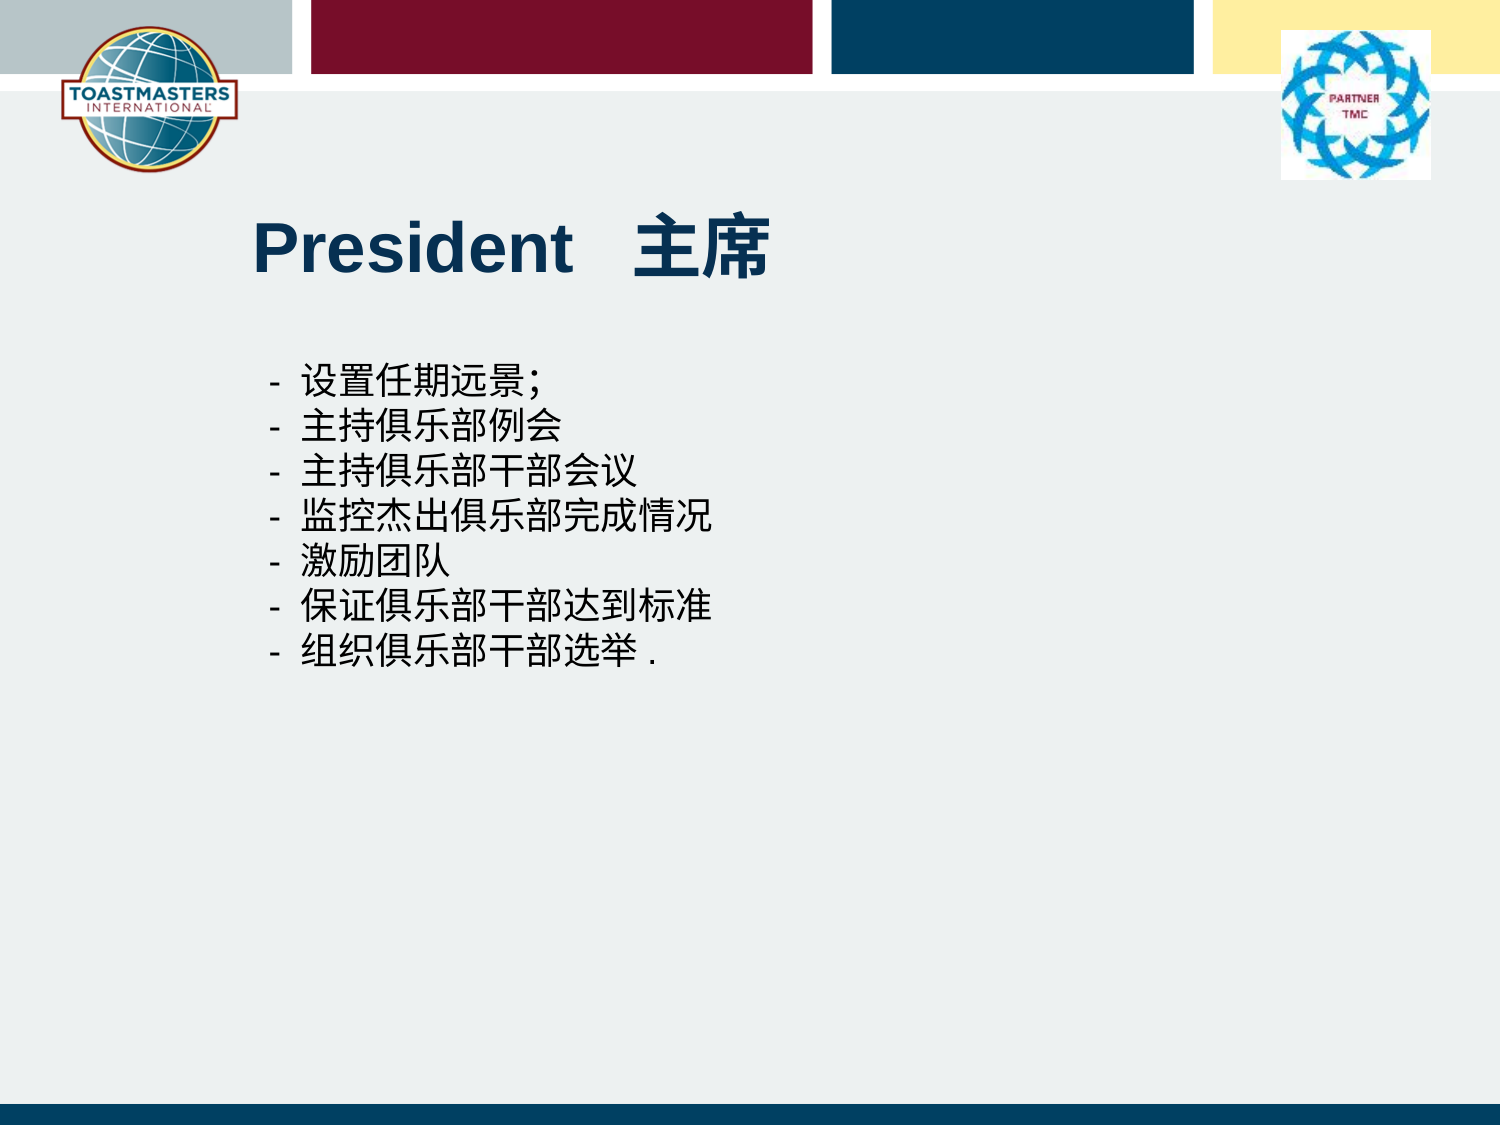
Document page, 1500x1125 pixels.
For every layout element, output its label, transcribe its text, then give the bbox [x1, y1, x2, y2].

picture [0, 0, 1500, 1103]
text_box - 设置任期远景； - 主持俱乐部例会 - 主持俱乐部干部会议 - 监控杰出俱乐部完成情况 - 激励团队 - 保证俱乐部干部达到标准 - 组织俱乐部干部选举. [253, 349, 1004, 680]
text_box President 主席 [237, 149, 1500, 338]
